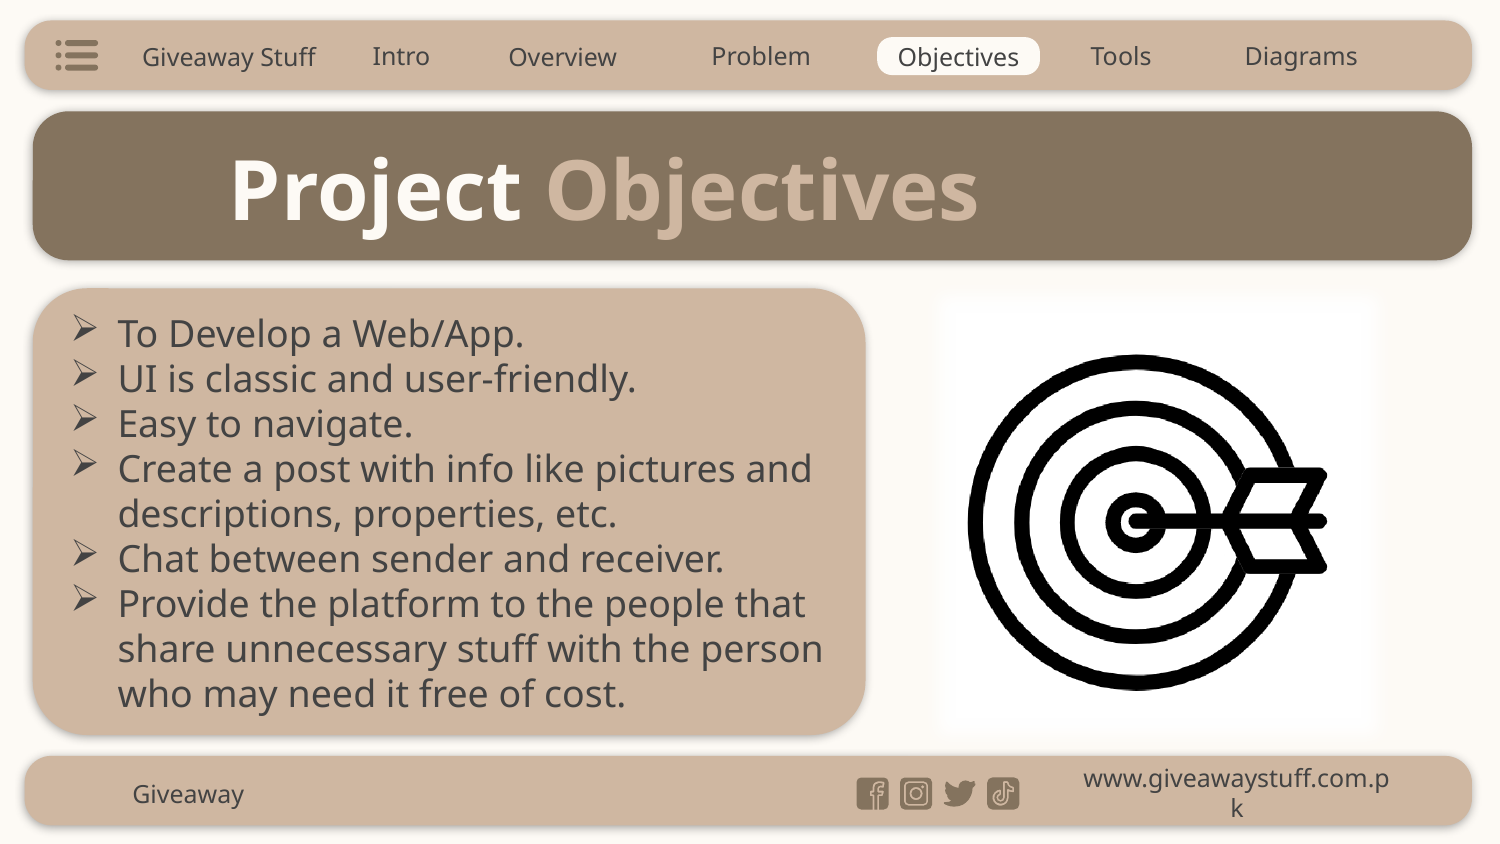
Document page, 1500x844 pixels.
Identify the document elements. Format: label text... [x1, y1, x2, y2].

text_box [943, 780, 976, 807]
text_box www.giveawaystuff.com.pk [1063, 774, 1411, 810]
text_box Intro [319, 36, 482, 75]
text_box Giveaway Stuff [127, 39, 332, 75]
subtitle To Develop a Web/App. UI is classic and user-friendly. Easy to navigate. Create a post with info like pictures and descriptions, properties, etc. Chat between sender and receiver. Provide the platform to the people that share unnecessary stuff with the person who may need it free of cost. [55, 302, 843, 723]
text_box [55, 39, 99, 71]
text_box Tools [1040, 36, 1203, 75]
text_box Diagrams [1219, 36, 1383, 75]
title Project Objectives [214, 122, 1383, 256]
text_box [32, 288, 866, 736]
text_box Problem [679, 36, 843, 75]
picture [920, 277, 1396, 753]
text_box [986, 777, 1020, 810]
text_box Giveaway [117, 777, 395, 810]
text_box Overview [481, 37, 645, 76]
text_box [32, 111, 1473, 261]
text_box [899, 777, 933, 810]
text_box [856, 777, 889, 810]
text_box Objectives [877, 37, 1040, 76]
